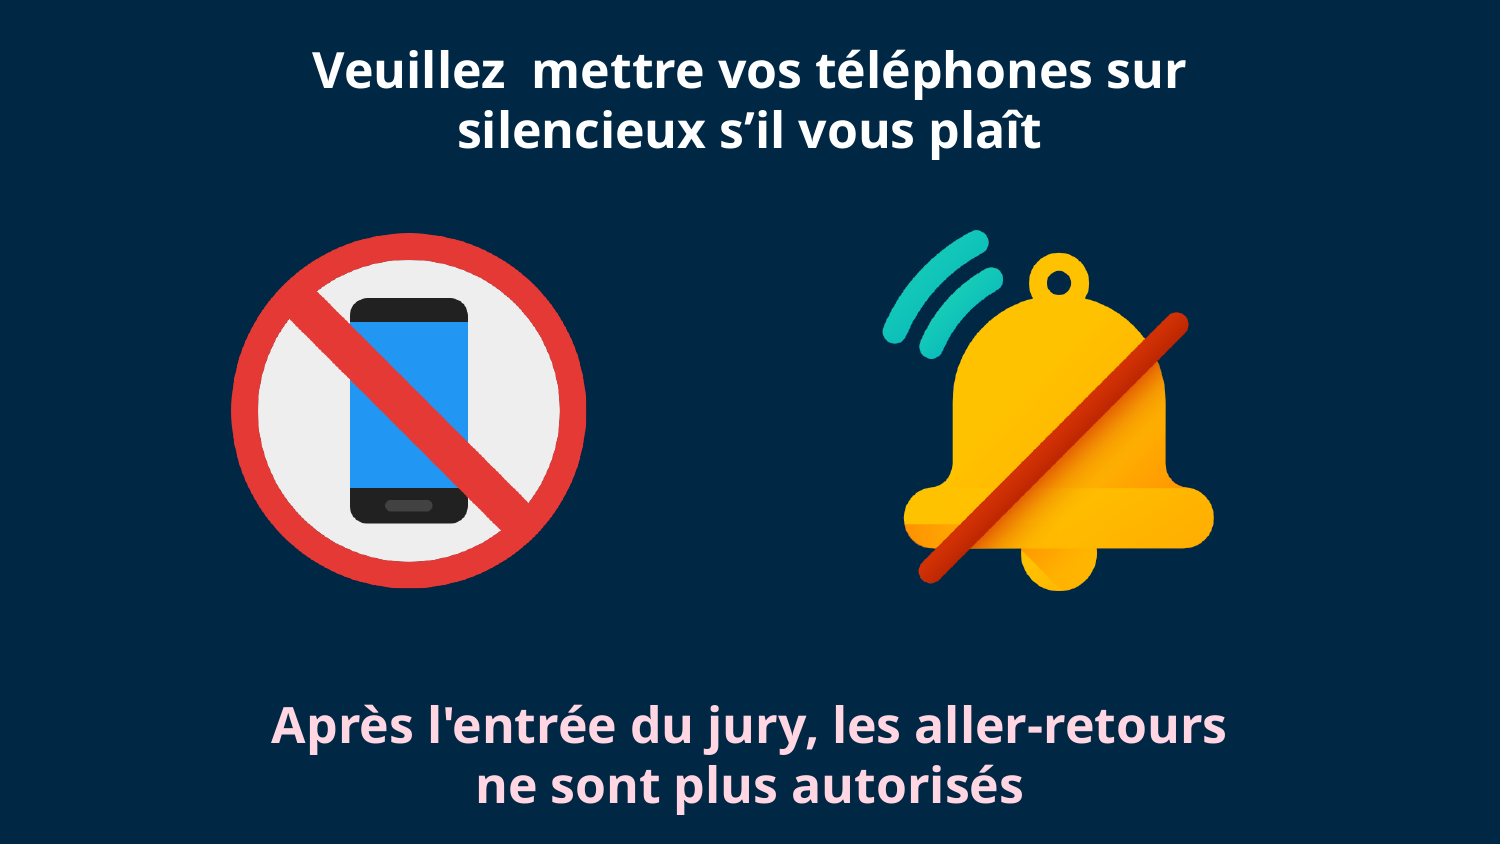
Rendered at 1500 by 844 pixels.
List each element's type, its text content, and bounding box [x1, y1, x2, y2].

text_box Après l'entrée du jury, les aller-retours ne sont plus autorisés [229, 670, 1271, 829]
text_box Veuillez mettre vos téléphones sur silencieux s’il vous plaît [229, 15, 1271, 174]
picture [867, 230, 1228, 591]
picture [218, 221, 598, 600]
